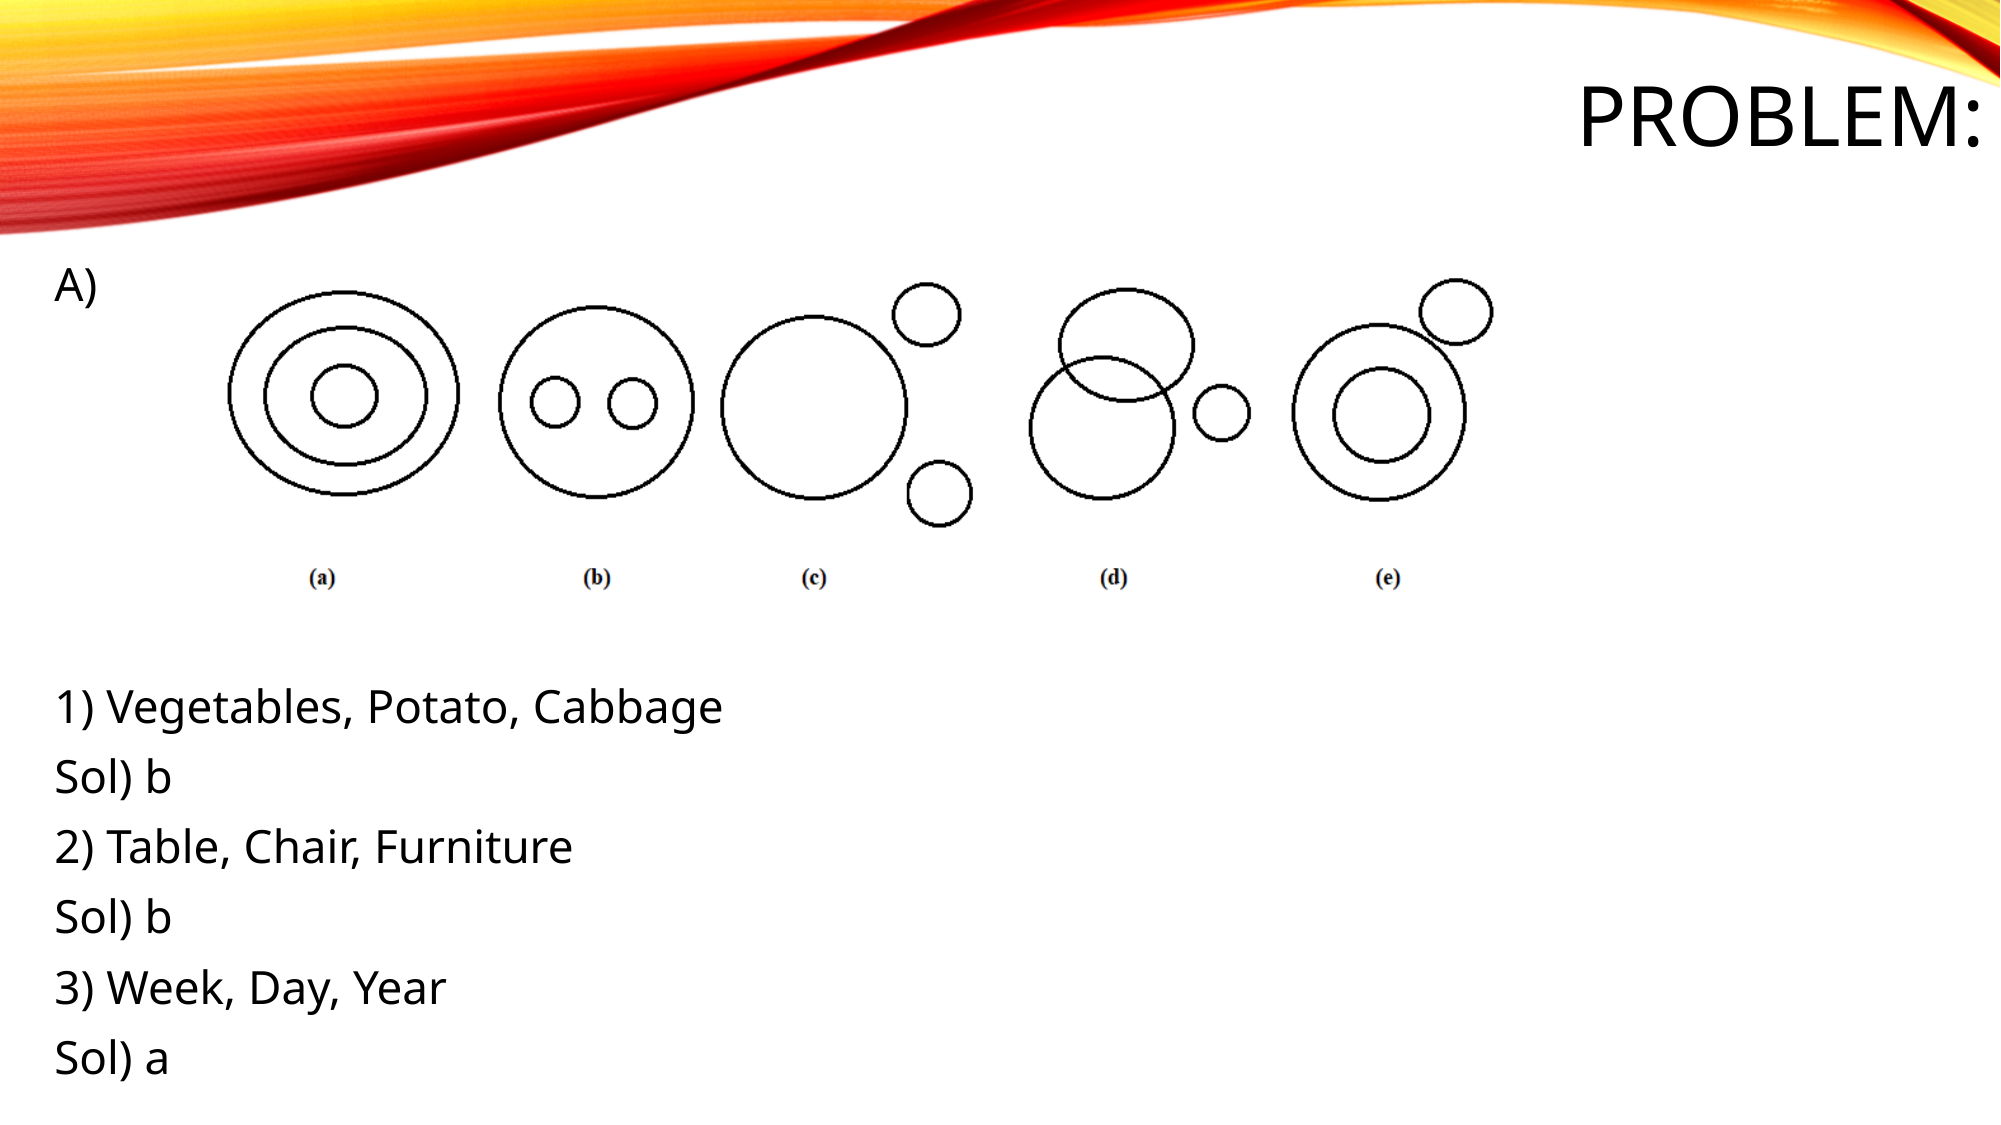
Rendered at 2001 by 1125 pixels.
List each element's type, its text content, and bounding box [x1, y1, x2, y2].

picture [0, 0, 2000, 237]
picture [210, 254, 1506, 609]
title Problem: [587, 63, 2000, 276]
list A) 1) Vegetables, Potato, Cabbage Sol) b 2) Table, Chair, Furniture Sol) b 3) Week, Day, Year Sol) a [39, 254, 1970, 1096]
